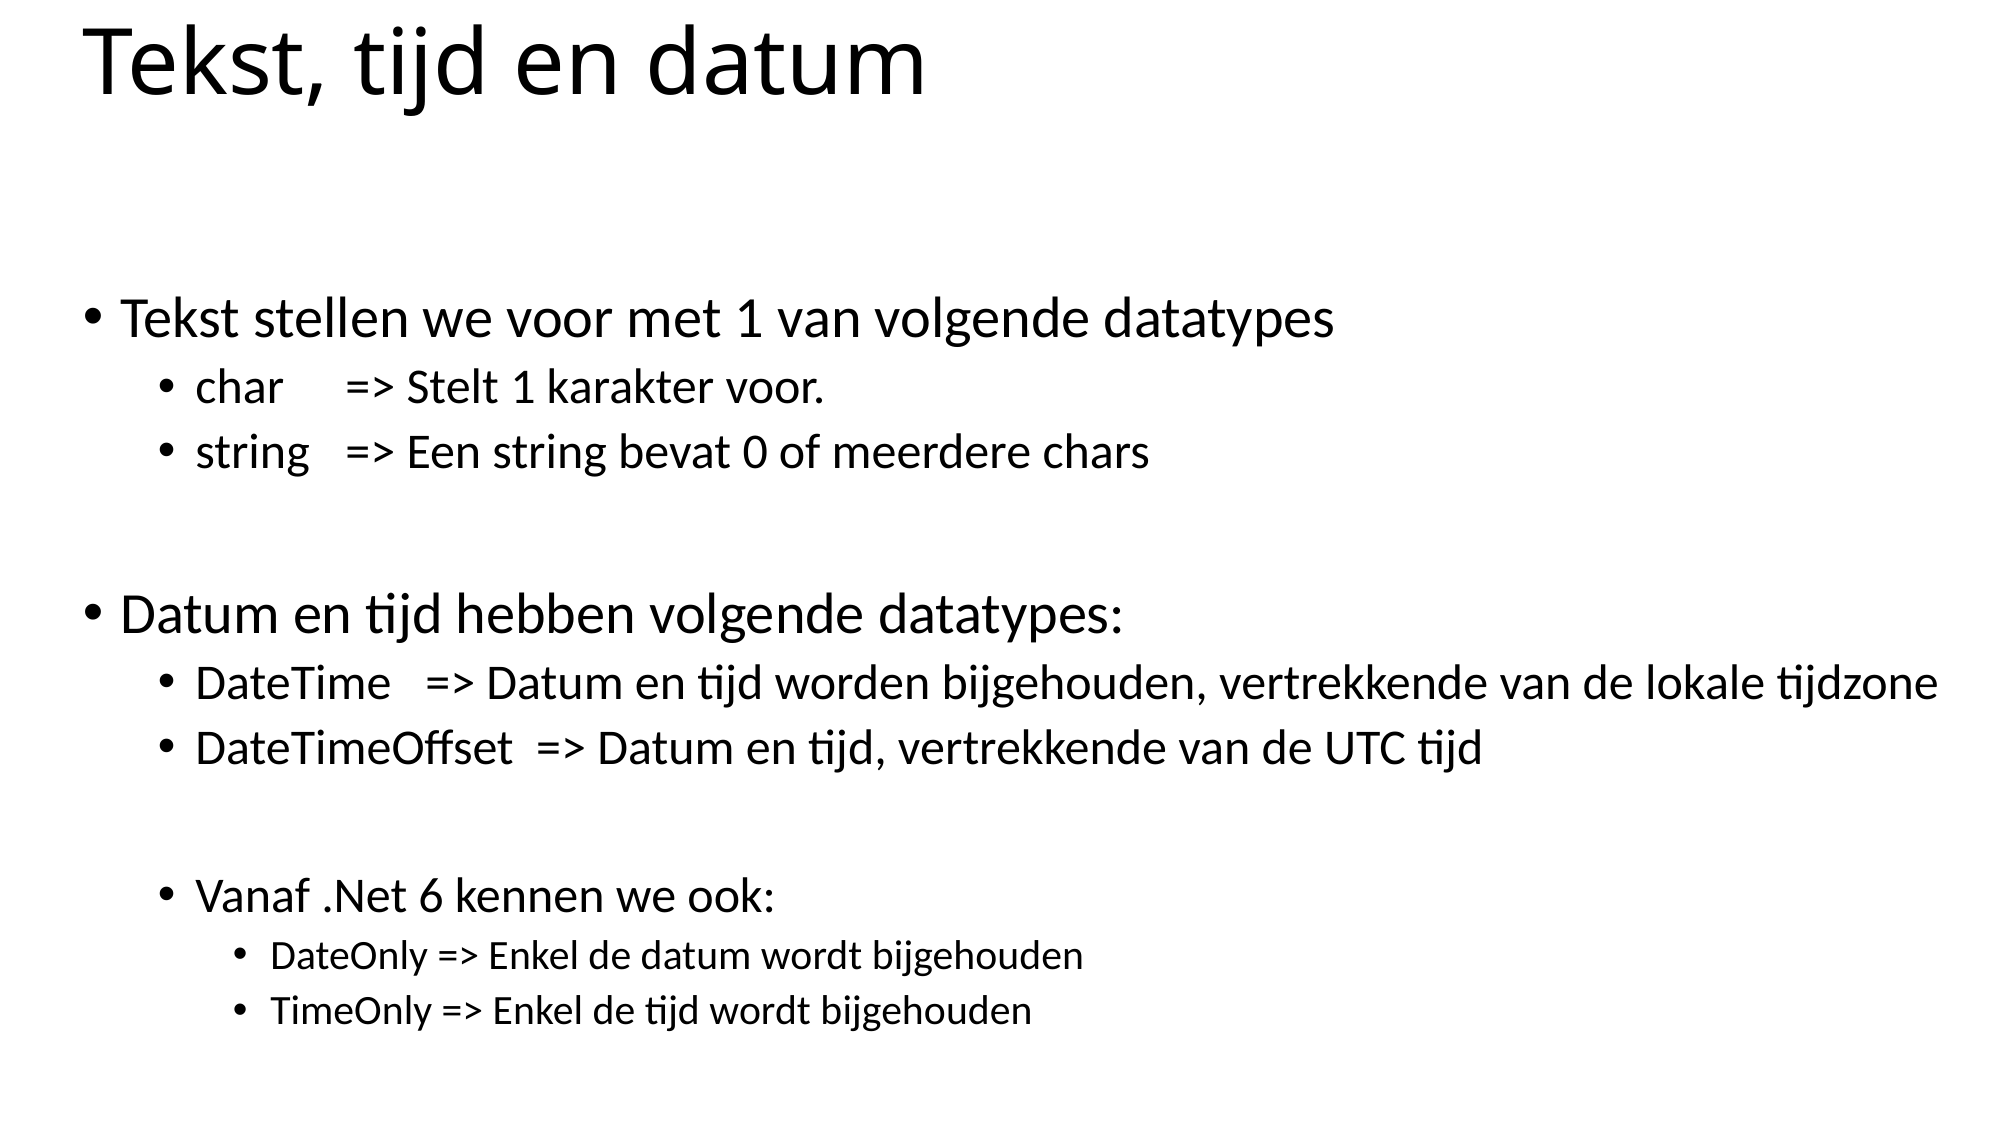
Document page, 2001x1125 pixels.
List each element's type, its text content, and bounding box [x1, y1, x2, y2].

list Tekst stellen we voor met 1 van volgende datatypes char => Stelt 1 karakter voor. string => Een string bevat 0 of meerdere chars Datum en tijd hebben volgende datatypes: DateTime => Datum en tijd worden bijgehouden, vertrekkende van de lokale tijdzone DateTimeOffset => Datum en tijd, vertrekkende van de UTC tijd Vanaf .Net 6 kennen we ook: DateOnly => Enkel de datum wordt bijgehouden TimeOnly => Enkel de tijd wordt bijgehouden [67, 280, 1964, 1087]
title Tekst, tijd en datum [67, 0, 1793, 131]
